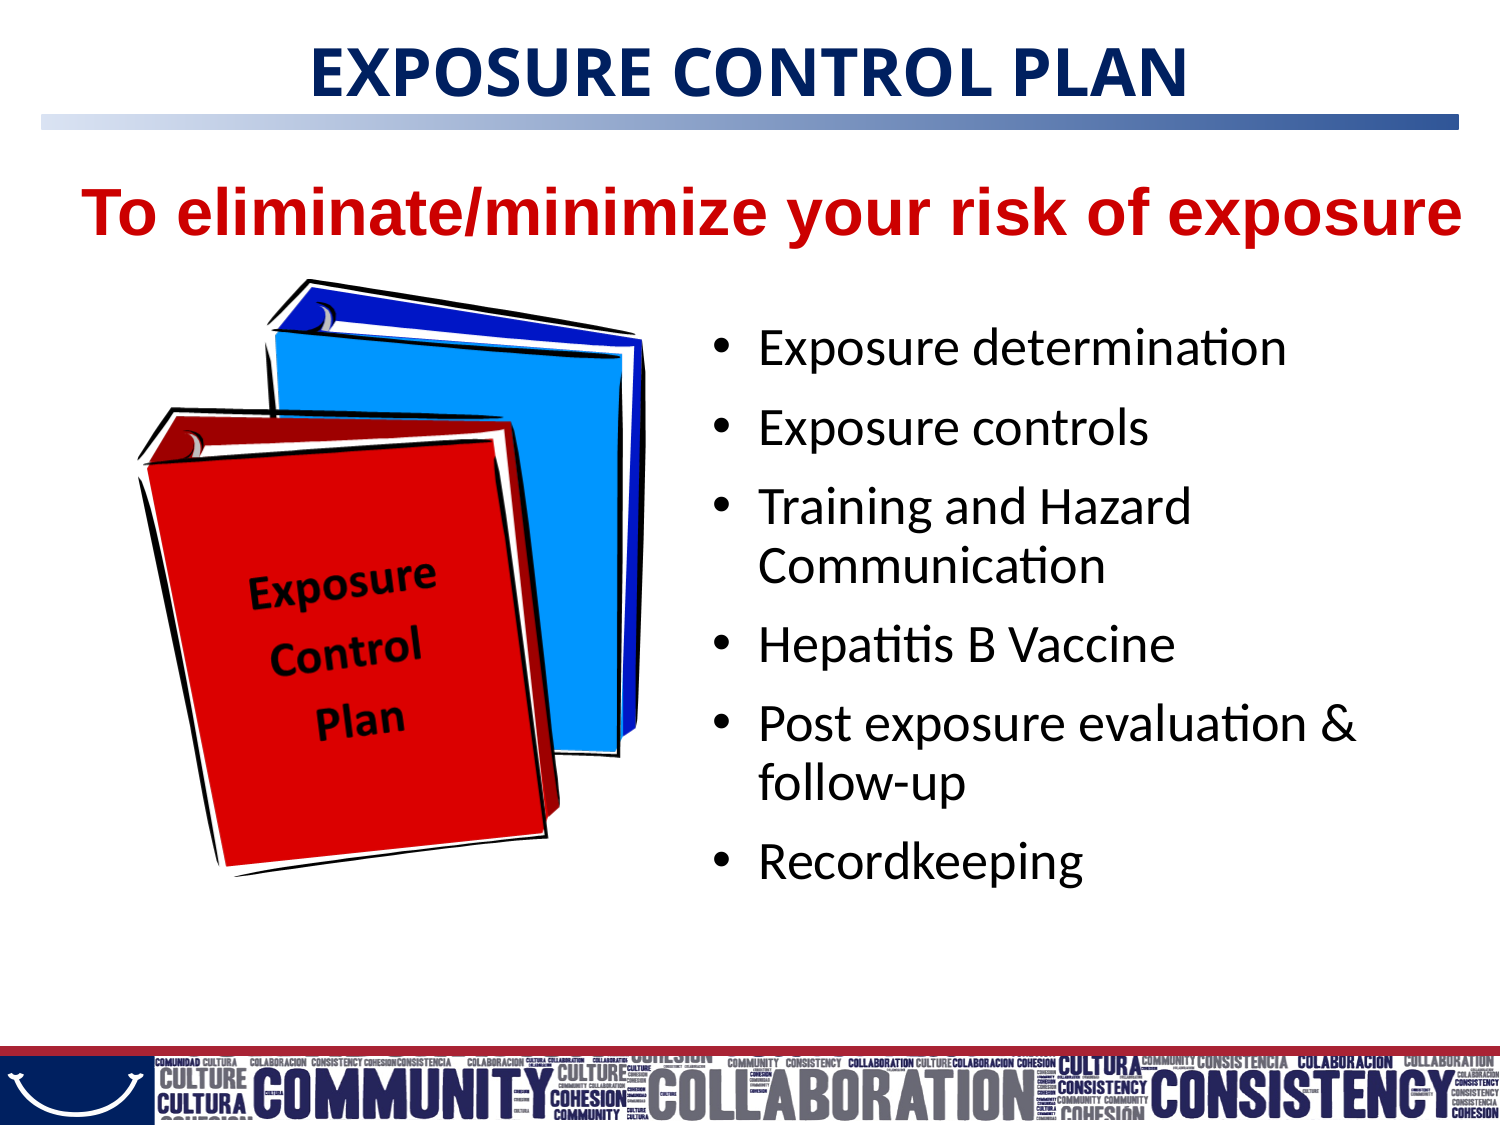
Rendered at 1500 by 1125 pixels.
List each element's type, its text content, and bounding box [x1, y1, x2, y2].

list Exposure determination Exposure controls Training and Hazard Communication Hepatitis B Vaccine Post exposure evaluation & follow-up Recordkeeping [696, 311, 1404, 925]
picture [136, 279, 648, 877]
text_box Exposure control Plan [41, 22, 1459, 117]
text_box [39, 113, 1461, 132]
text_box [0, 1050, 1500, 1125]
text_box To eliminate/minimize your risk of exposure [66, 161, 1485, 257]
